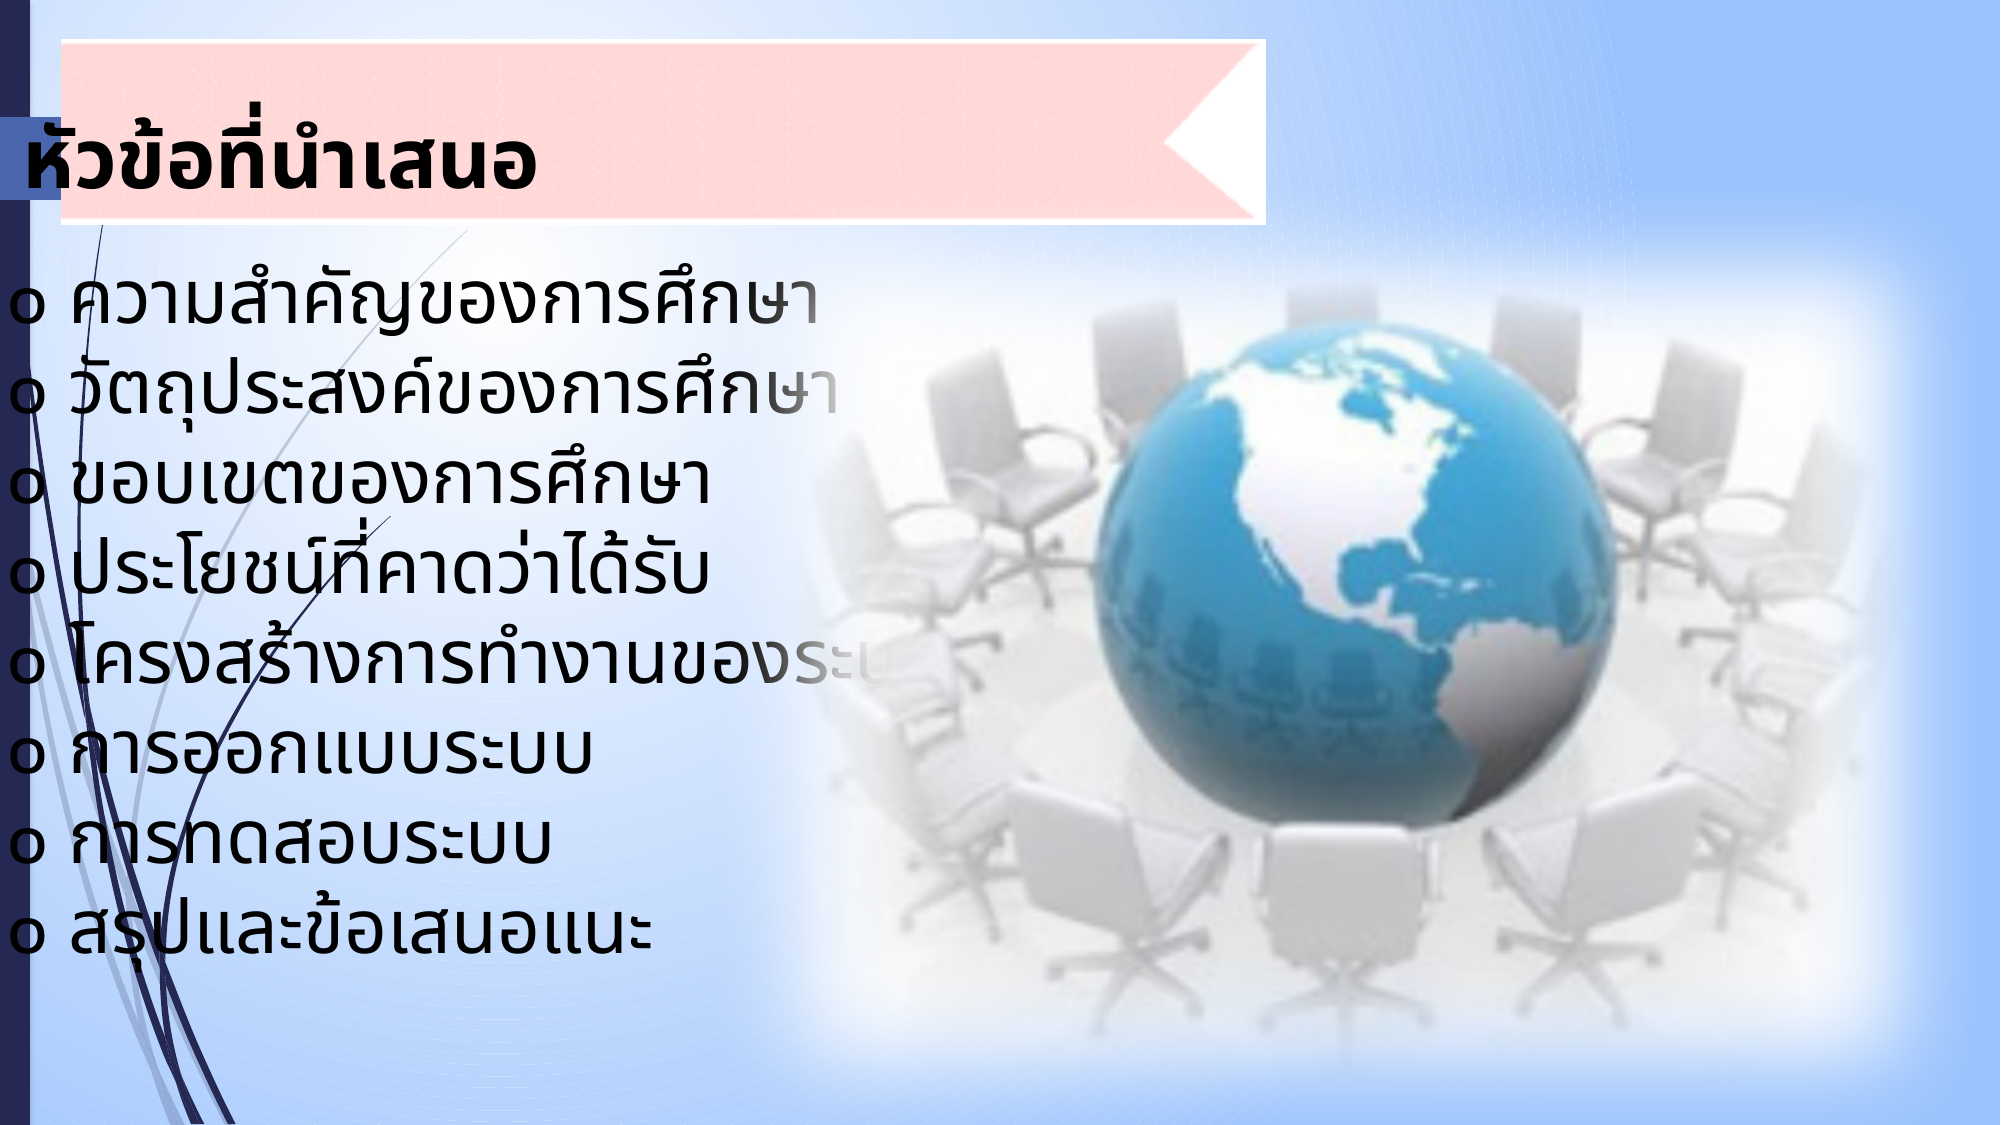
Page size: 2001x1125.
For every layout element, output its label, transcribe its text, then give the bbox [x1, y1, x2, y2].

picture [61, 39, 2000, 1125]
text_box ๐ ความสำคัญของการศึกษา ๐ วัตถุประสงค์ของการศึกษา ๐ ขอบเขตของการศึกษา ๐ ประโยชน์ที่คาดว่าได้รับ ๐ โครงสร้างการทำงานของระบบ ๐ การออกแบบระบบ ๐ การทดสอบระบบ ๐ สรุปและข้อเสนอแนะ [0, 241, 697, 977]
text_box หัวข้อที่นำเสนอ [7, 97, 56, 213]
